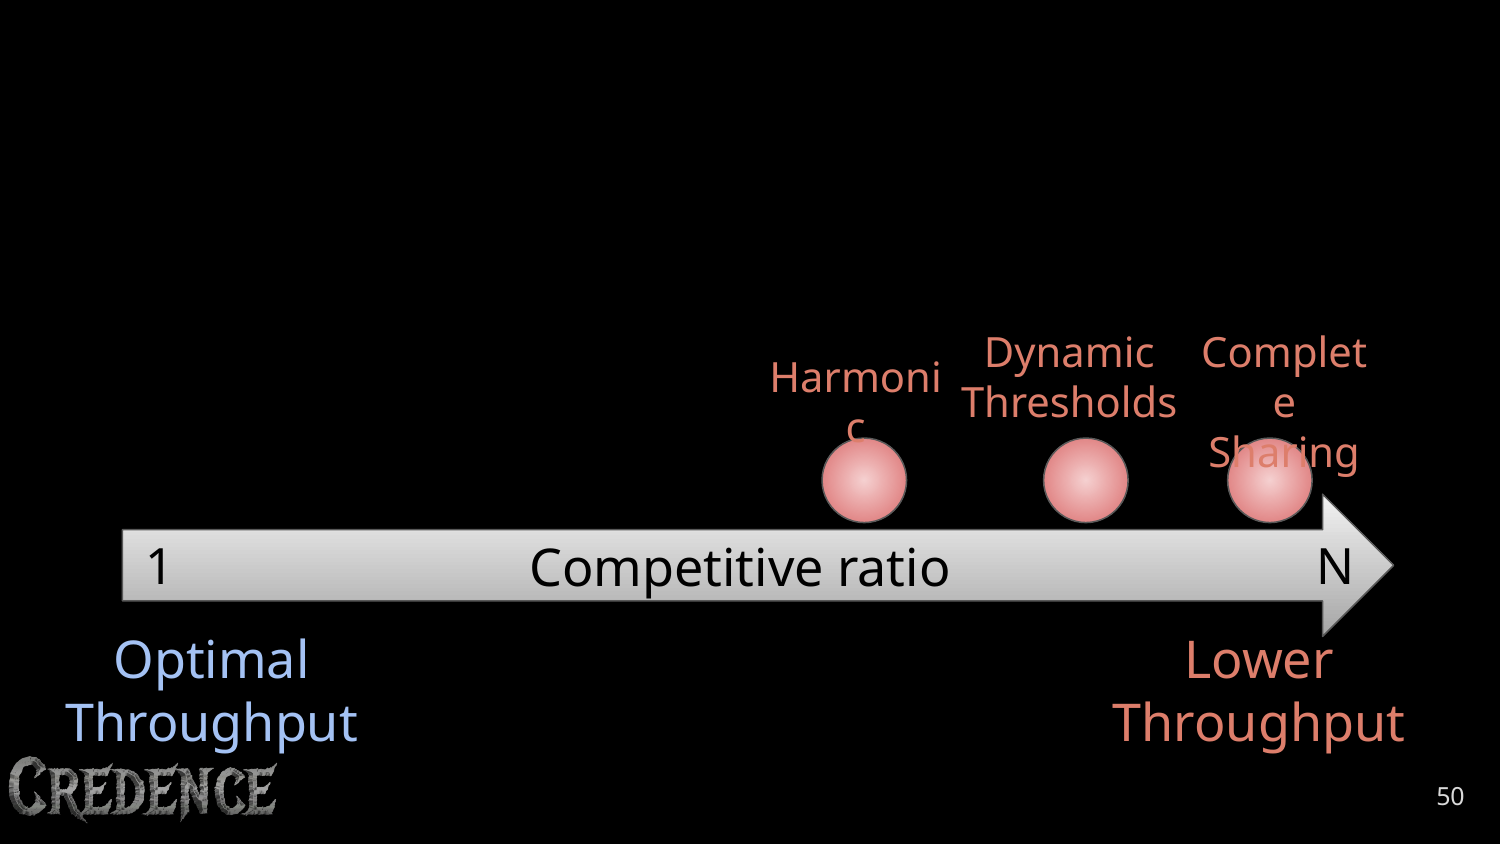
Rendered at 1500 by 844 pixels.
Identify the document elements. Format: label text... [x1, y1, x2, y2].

text_box [822, 466, 907, 523]
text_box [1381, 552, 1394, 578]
text_box [1043, 441, 1129, 523]
text_box Lower Throughput [1043, 611, 1475, 767]
text_box Competitive ratio [122, 494, 1365, 637]
text_box [1229, 491, 1311, 523]
text_box Complete Sharing [1178, 310, 1390, 491]
text_box Harmonic [746, 335, 965, 466]
picture [0, 767, 284, 844]
text_box Dynamic Thresholds [943, 310, 1195, 441]
text_box Optimal Throughput [0, 611, 428, 767]
text_box 1 [115, 535, 206, 594]
slide_number ‹#› [1389, 764, 1480, 830]
text_box N [1290, 535, 1381, 594]
